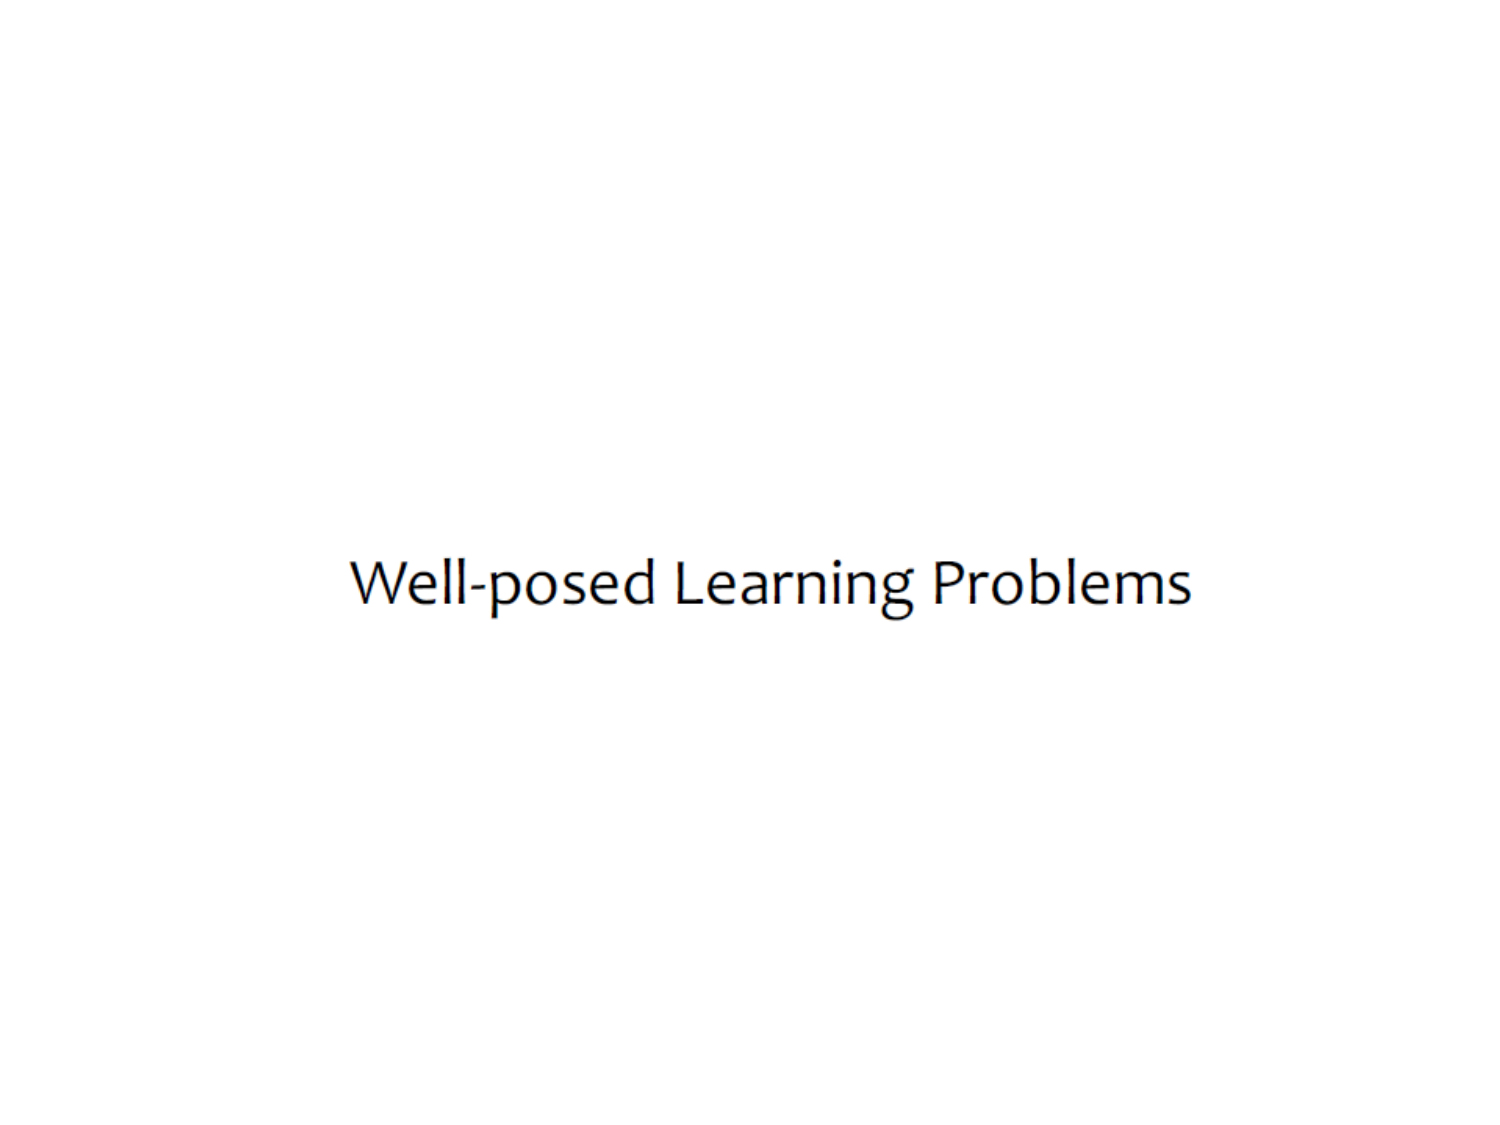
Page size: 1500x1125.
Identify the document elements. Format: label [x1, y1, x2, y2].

picture [176, 485, 1324, 640]
